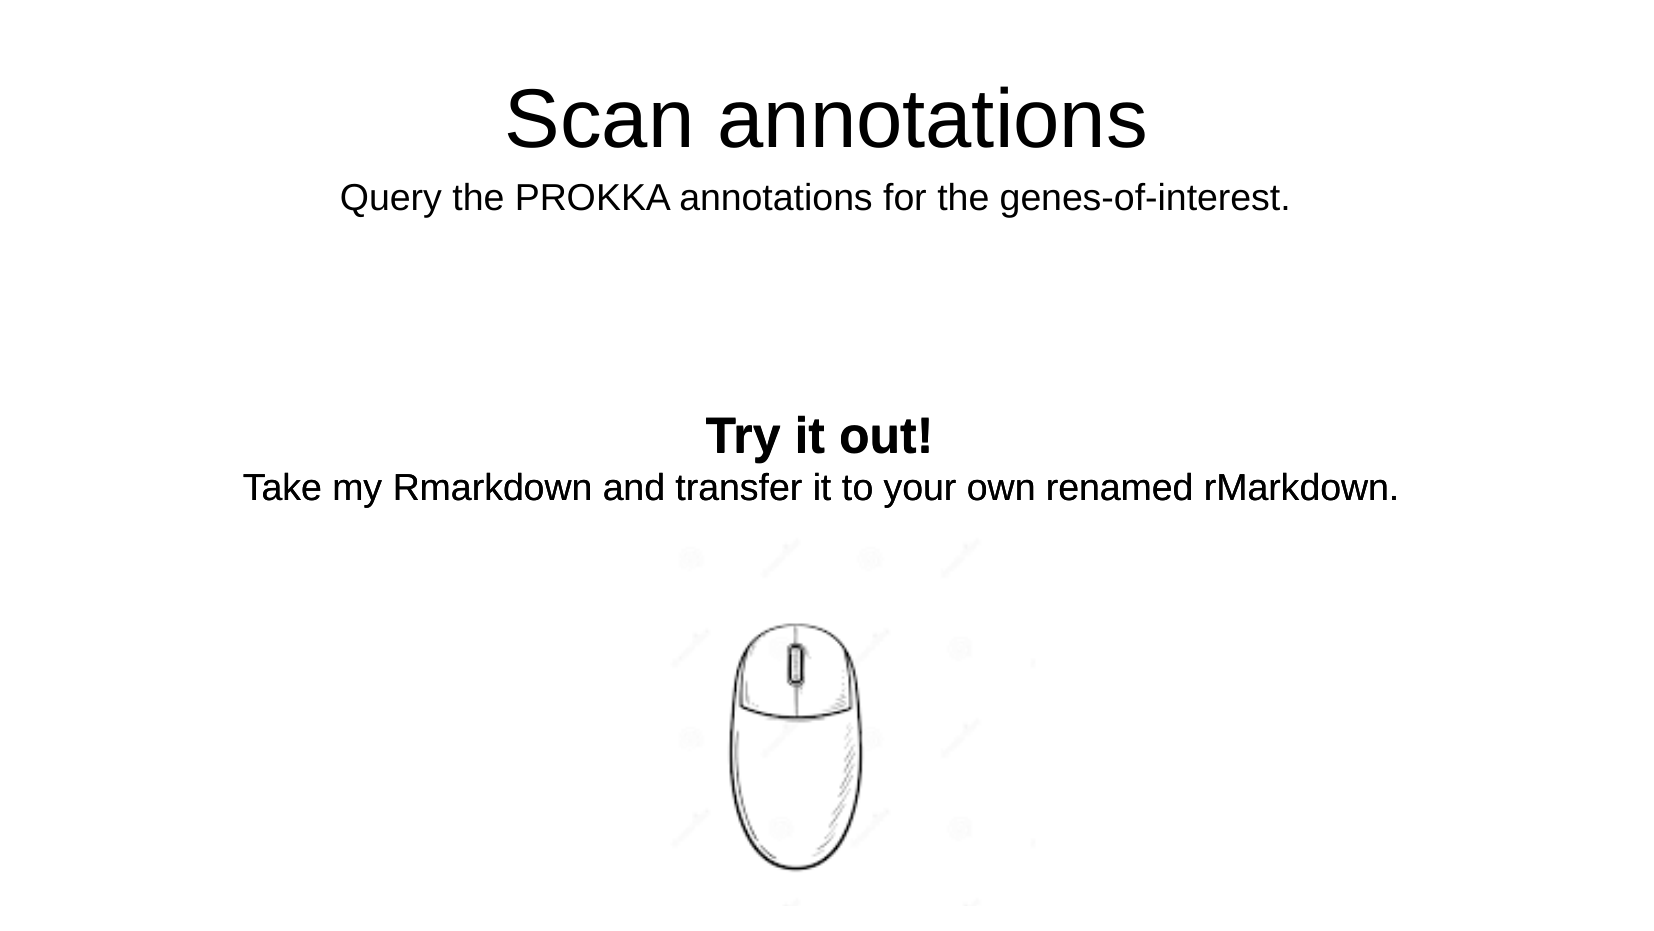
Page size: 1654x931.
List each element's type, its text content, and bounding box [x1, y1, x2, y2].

picture [625, 507, 1036, 906]
text_box Try it out! Take my Rmarkdown and transfer it to your own renamed rMarkdown. [76, 395, 1577, 509]
text_box Scan annotations [82, 36, 1571, 192]
text_box Query the PROKKA annotations for the genes-of-interest. [325, 165, 1317, 223]
